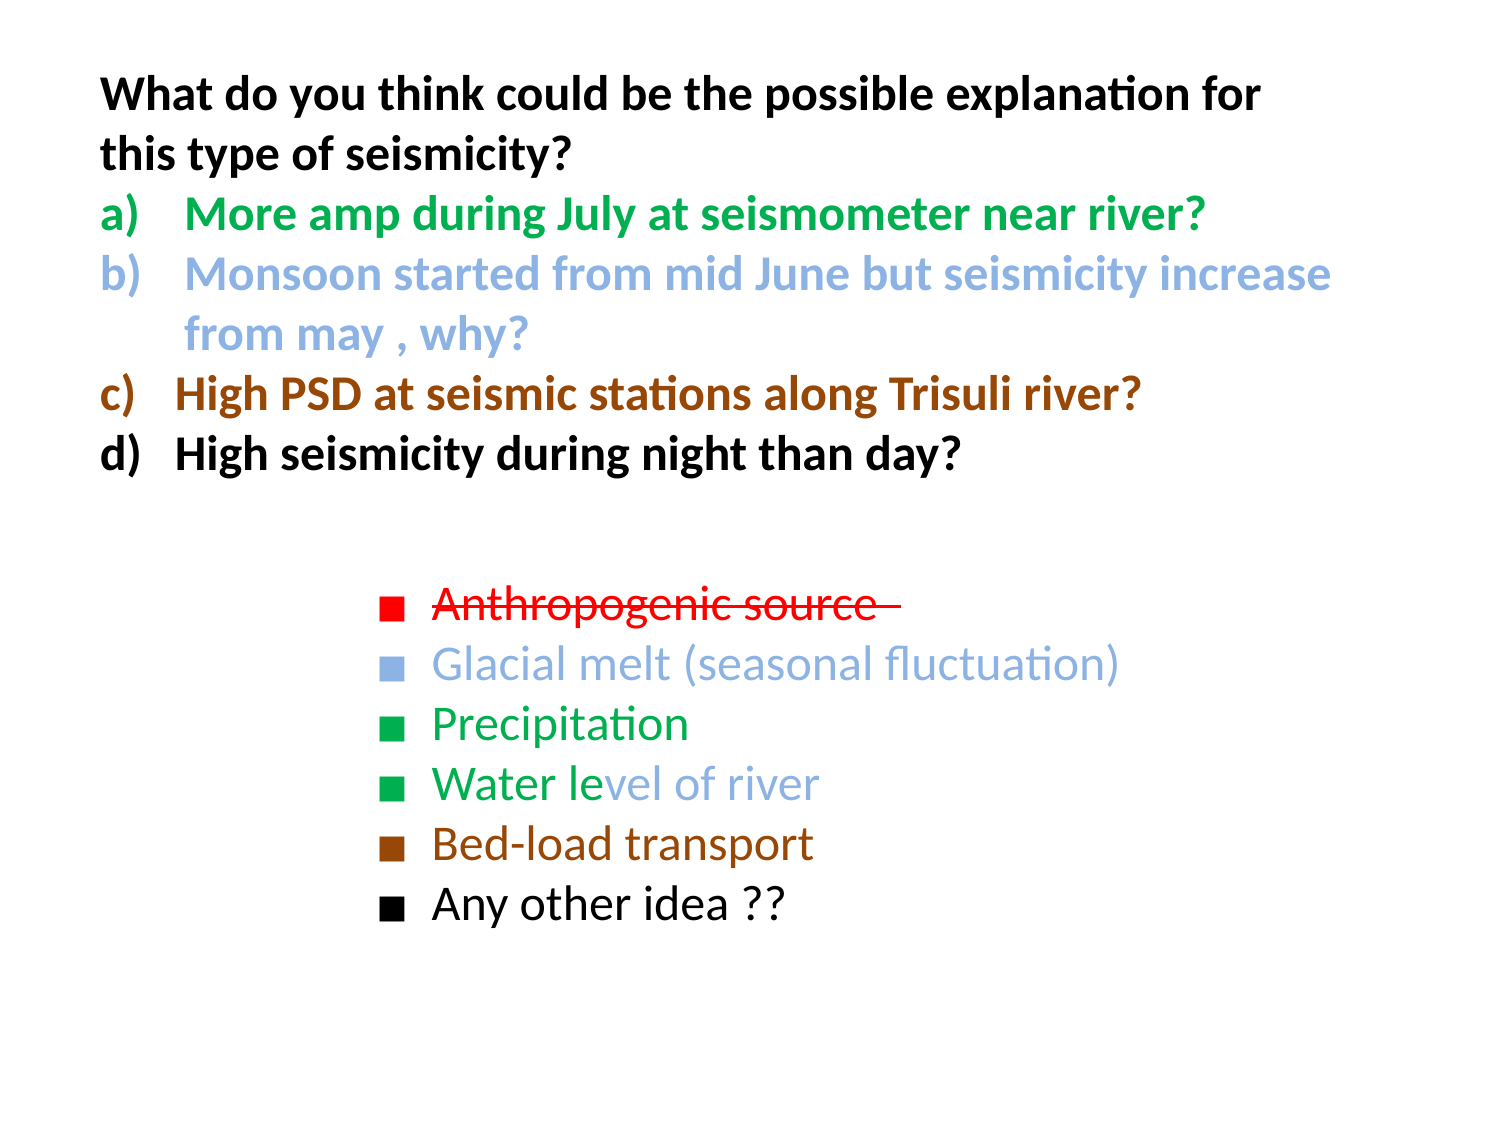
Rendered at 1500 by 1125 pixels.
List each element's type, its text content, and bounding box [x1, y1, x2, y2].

text_box What do you think could be the possible explanation for this type of seismicity? More amp during July at seismometer near river? Monsoon started from mid June but seismicity increase from may , why? High PSD at seismic stations along Trisuli river? High seismicity during night than day? [84, 52, 1350, 548]
text_box Anthropogenic source Glacial melt (seasonal fluctuation) Precipitation Water level of river Bed-load transport Any other idea ?? [360, 562, 1248, 998]
